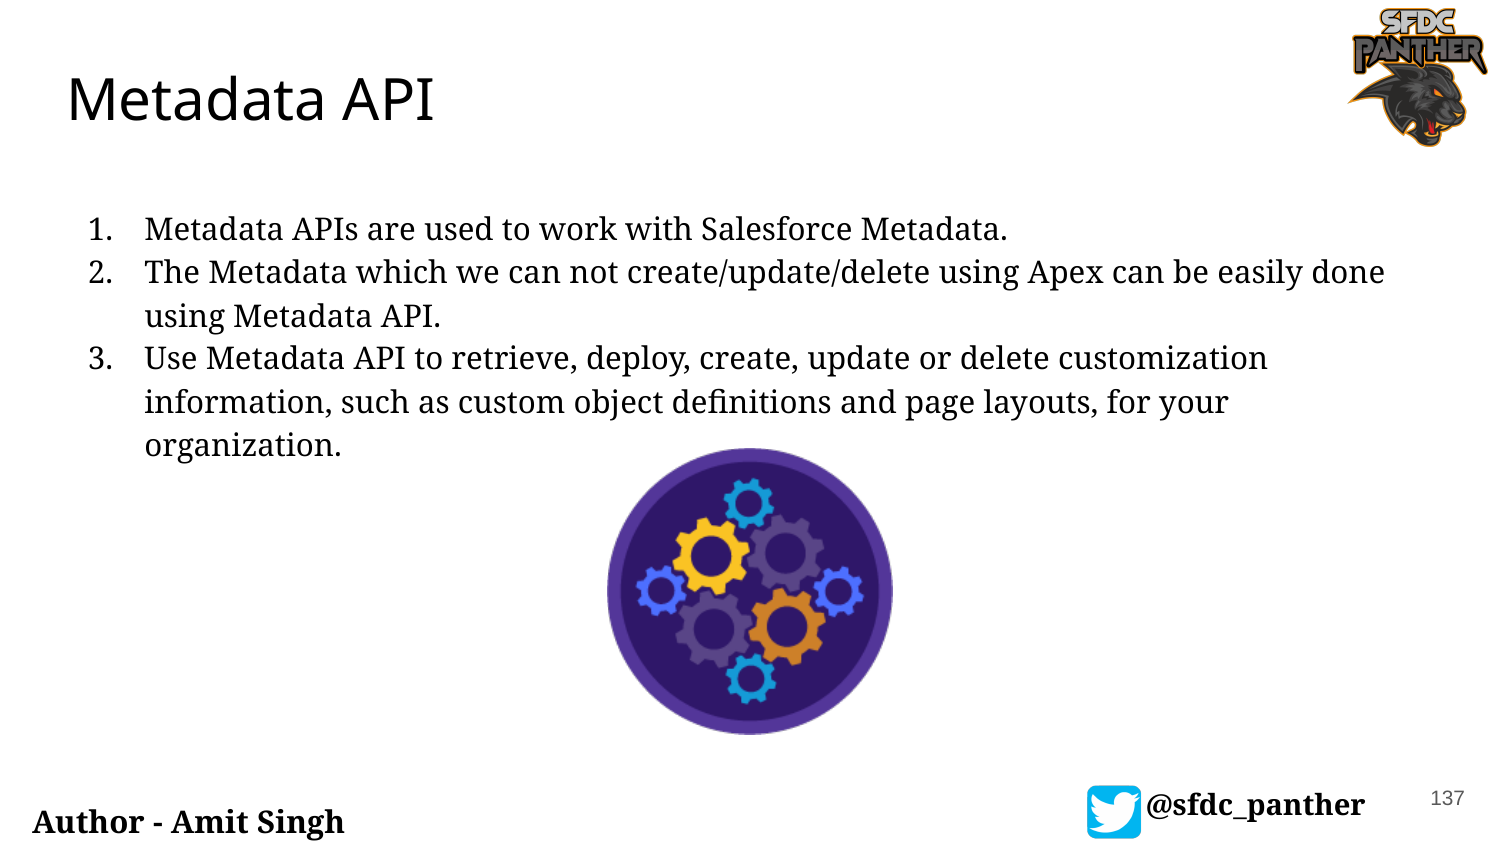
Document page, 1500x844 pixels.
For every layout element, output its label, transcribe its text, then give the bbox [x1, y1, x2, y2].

list Metadata APIs are used to work with Salesforce Metadata. The Metadata which we can not create/update/delete using Apex can be easily done using Metadata API. Use Metadata API to retrieve, deploy, create, update or delete customization information, such as custom object definitions and page layouts, for your organization. [51, 189, 1449, 750]
picture [607, 448, 893, 735]
picture [1085, 784, 1144, 842]
slide_number 137 [1389, 764, 1480, 830]
picture [1347, 8, 1488, 147]
title Metadata API [51, 47, 1449, 142]
